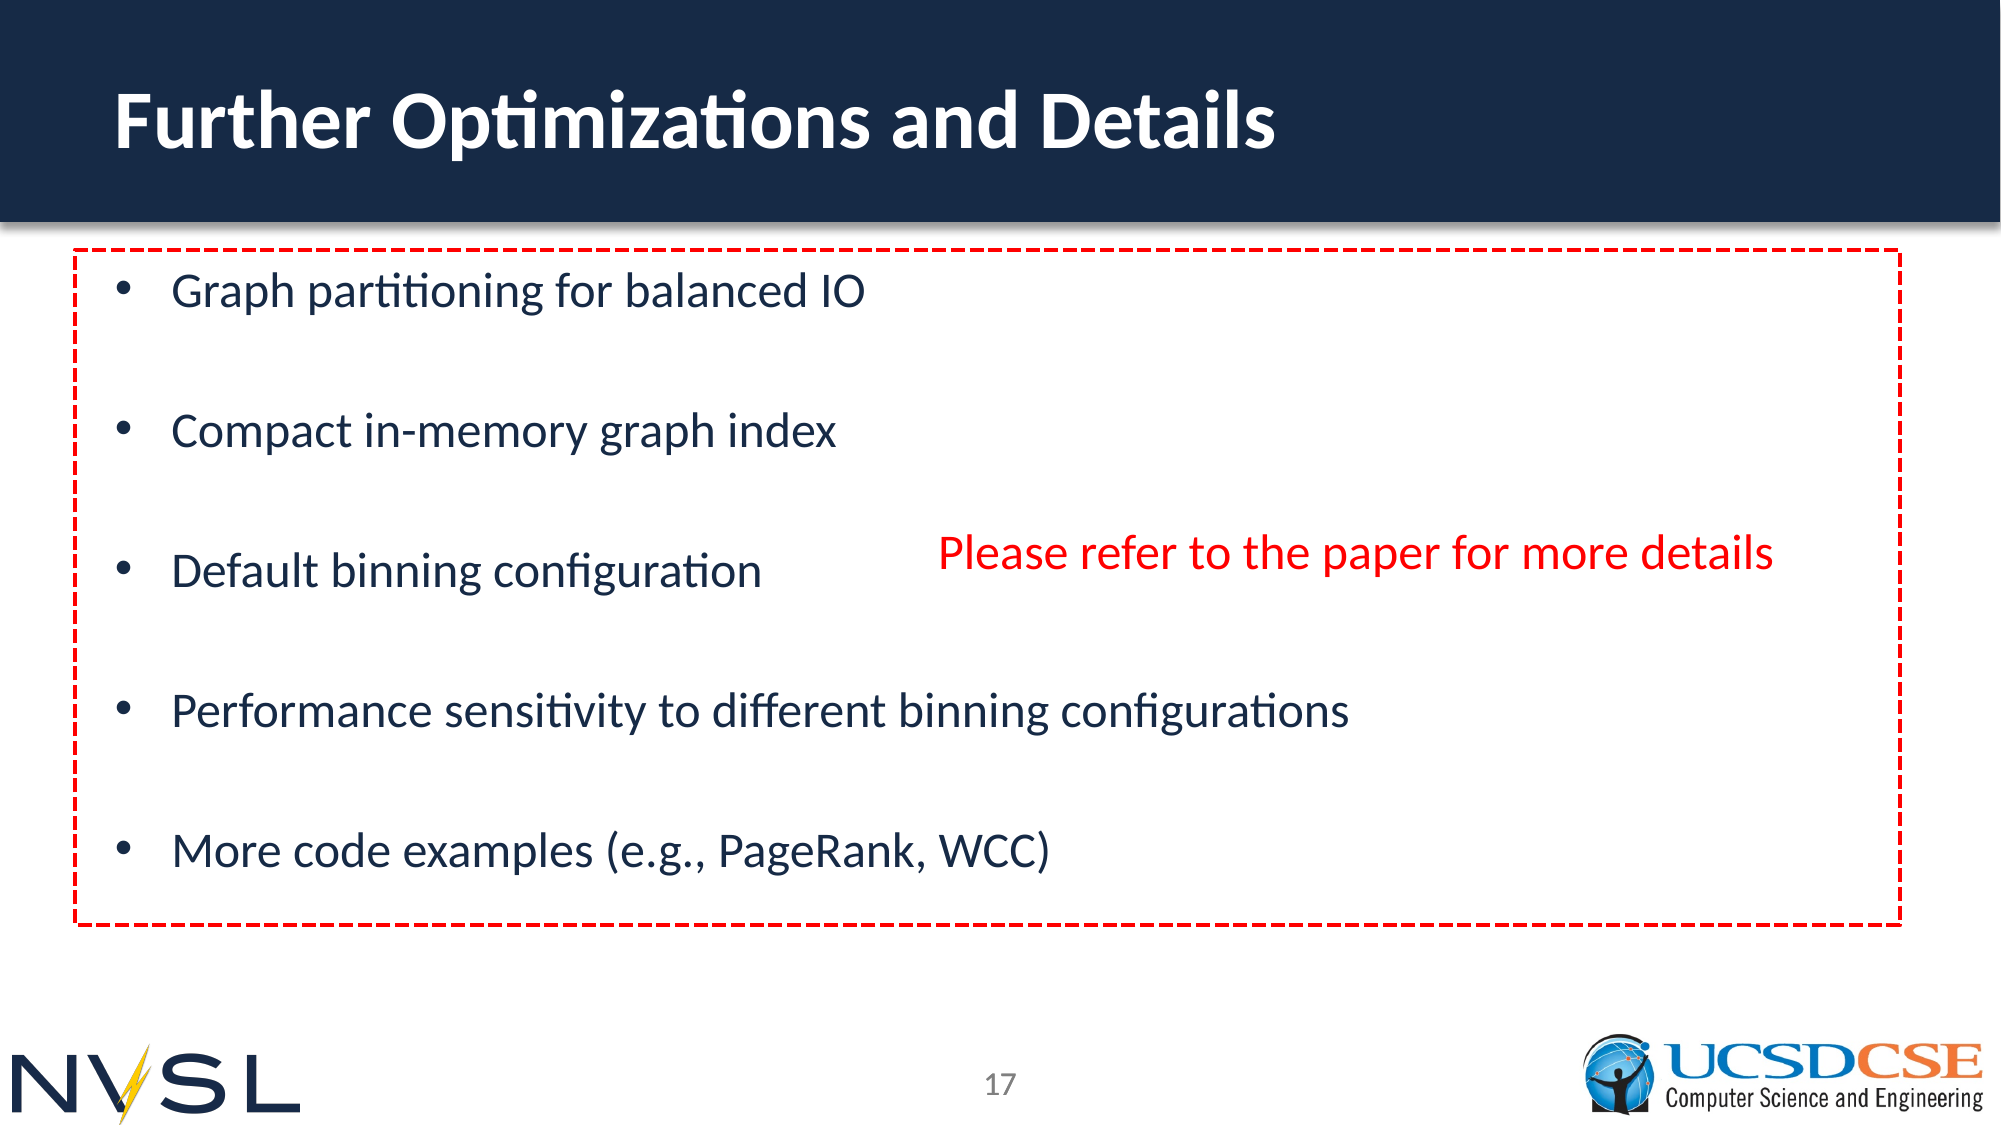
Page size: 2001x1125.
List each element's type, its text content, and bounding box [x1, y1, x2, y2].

list Graph partitioning for balanced IO Compact in-memory graph index Default binning configuration Performance sensitivity to different binning configurations More code examples (e.g., PageRank, WCC) [99, 936, 1900, 1113]
picture [1570, 1025, 2000, 1125]
picture [12, 1042, 300, 1125]
title Further Optimizations and Details [99, 9, 1900, 222]
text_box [74, 249, 1901, 926]
